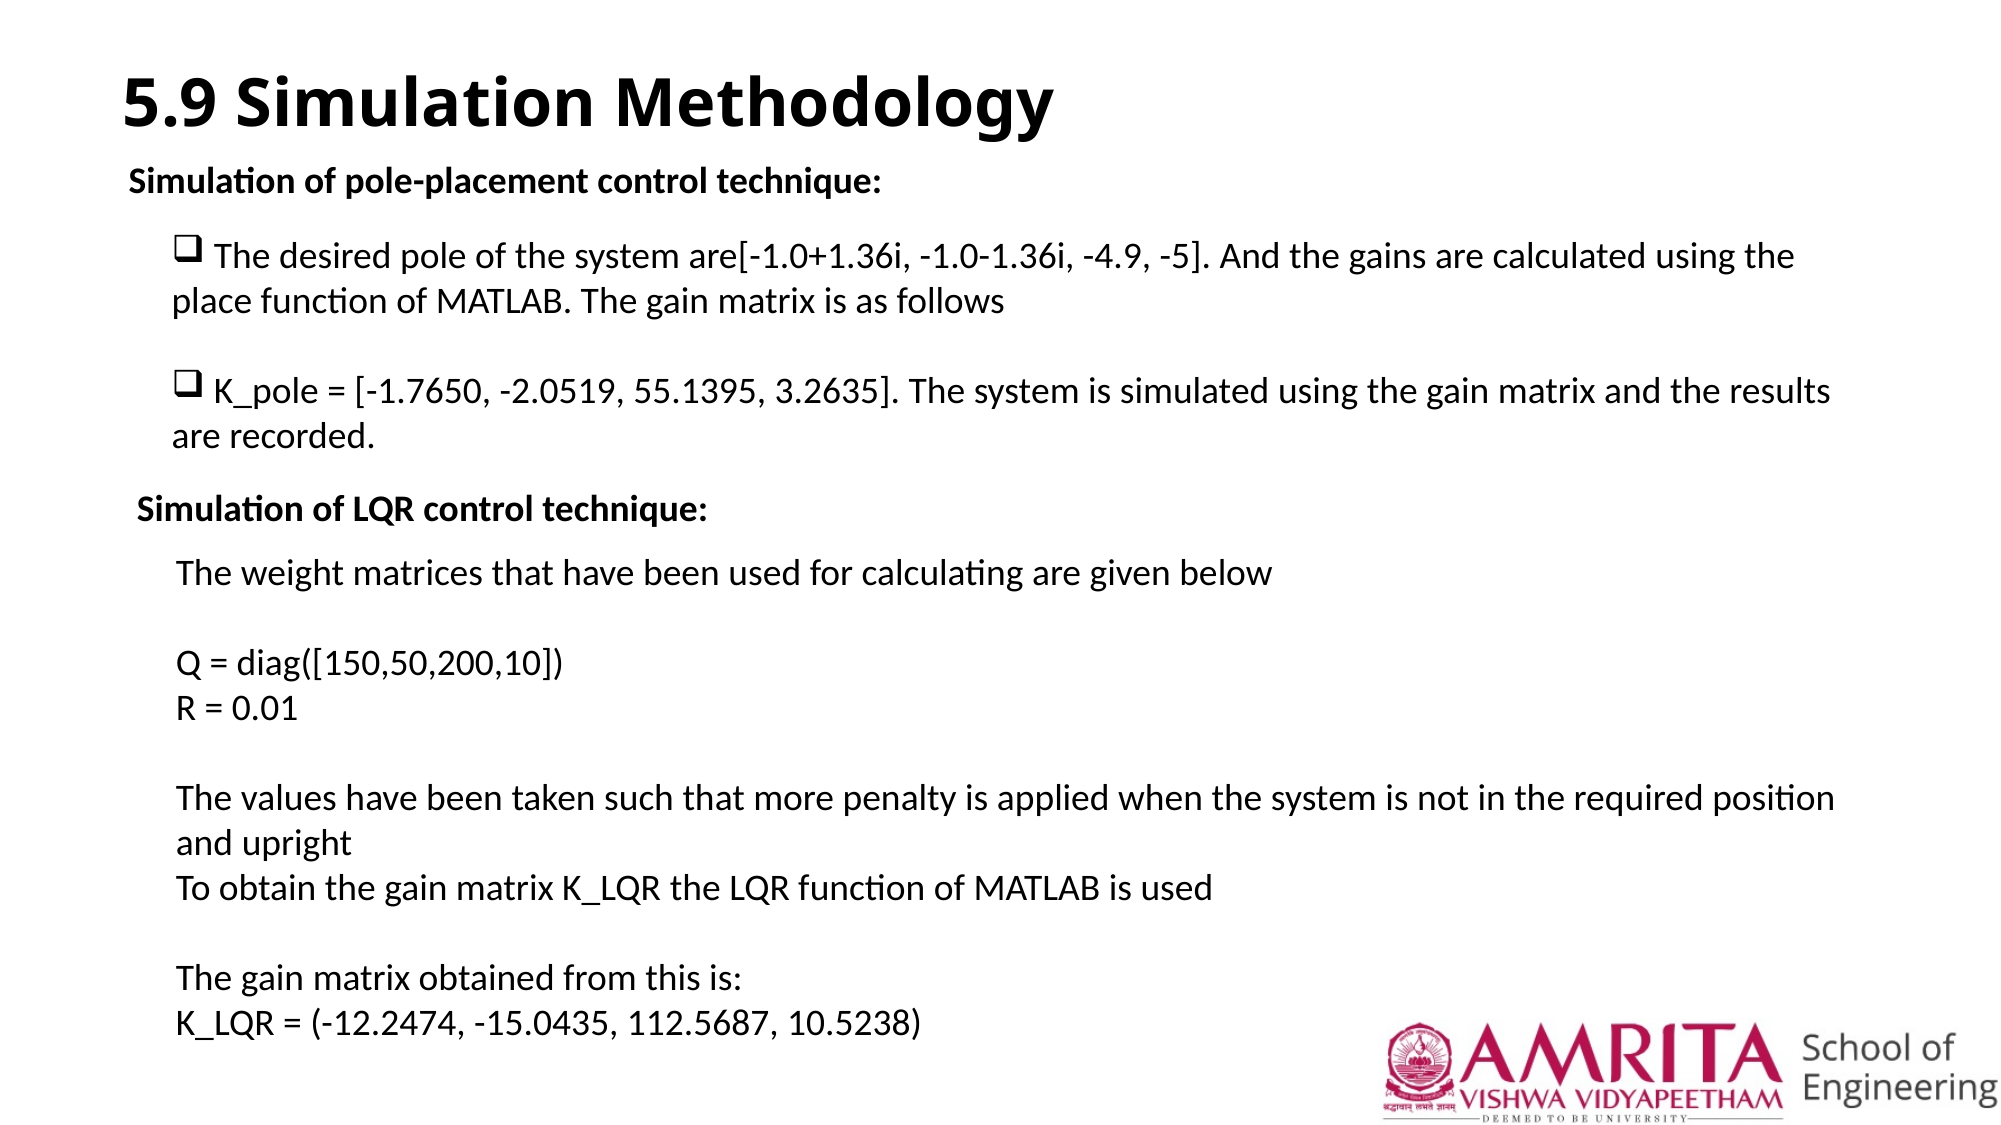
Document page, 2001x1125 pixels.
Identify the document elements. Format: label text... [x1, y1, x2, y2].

picture [1378, 1018, 2000, 1125]
text_box Simulation of pole-placement control technique: [113, 148, 917, 209]
text_box Simulation of LQR control technique: [122, 476, 925, 537]
text_box The desired pole of the system are[-1.0+1.36i, -1.0-1.36i, -4.9, -5]. And the gains are calculated using the place function of MATLAB. The gain matrix is as follows K_pole = [-1.7650, -2.0519, 55.1395, 3.2635]. The system is simulated using the gain matrix and the results are recorded. [156, 223, 1869, 509]
text_box 5.9 Simulation Methodology [108, 61, 1846, 184]
text_box The weight matrices that have been used for calculating are given below Q = diag([150,50,200,10]) R = 0.01 The values have been taken such that more penalty is applied when the system is not in the required position and upright To obtain the gain matrix K_LQR the LQR function of MATLAB is used The gain matrix obtained from this is: K_LQR = (-12.2474, -15.0435, 112.5687, 10.5238) [161, 540, 1871, 1050]
